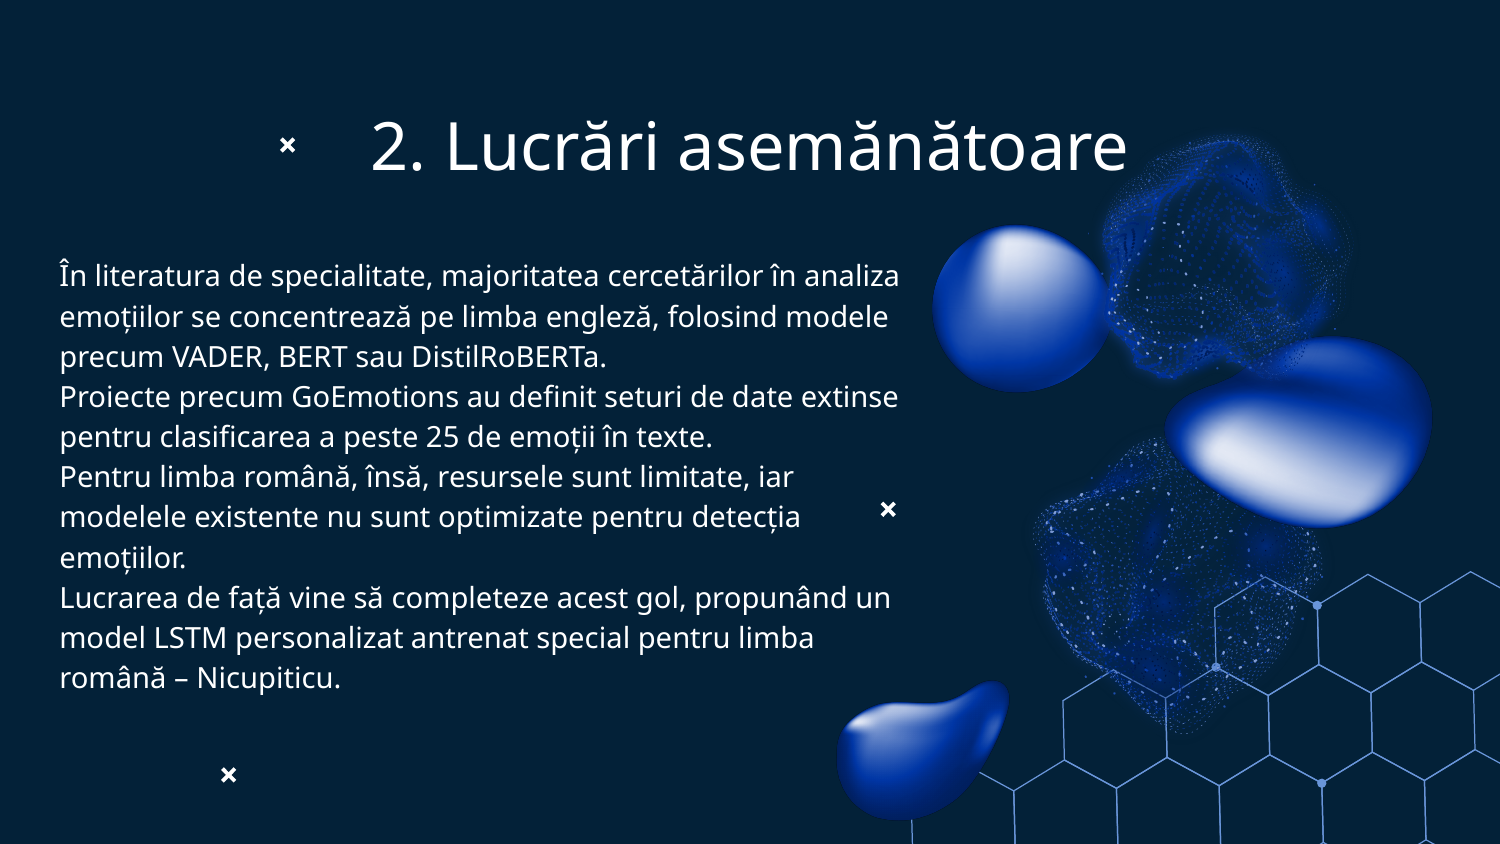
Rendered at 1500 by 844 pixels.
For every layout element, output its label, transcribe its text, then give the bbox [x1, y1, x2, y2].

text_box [281, 138, 295, 152]
title 2. Lucrări asemănătoare [118, 88, 1383, 183]
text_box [222, 768, 236, 782]
subtitle În literatura de specialitate, majoritatea cercetărilor în analiza emoțiilor se concentrează pe limba engleză, folosind modele precum VADER, BERT sau DistilRoBERTa. Proiecte precum GoEmotions au definit seturi de date extinse pentru clasificarea a peste 25 de emoții în texte. Pentru limba română, însă, resursele sunt limitate, iar modelele existente nu sunt optimizate pentru detecția emoțiilor. Lucrarea de față vine să completeze acest gol, propunând un model LSTM personalizat antrenat special pentru limba română – Nicupiticu. [44, 237, 936, 730]
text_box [881, 502, 895, 516]
picture [816, 127, 1471, 844]
